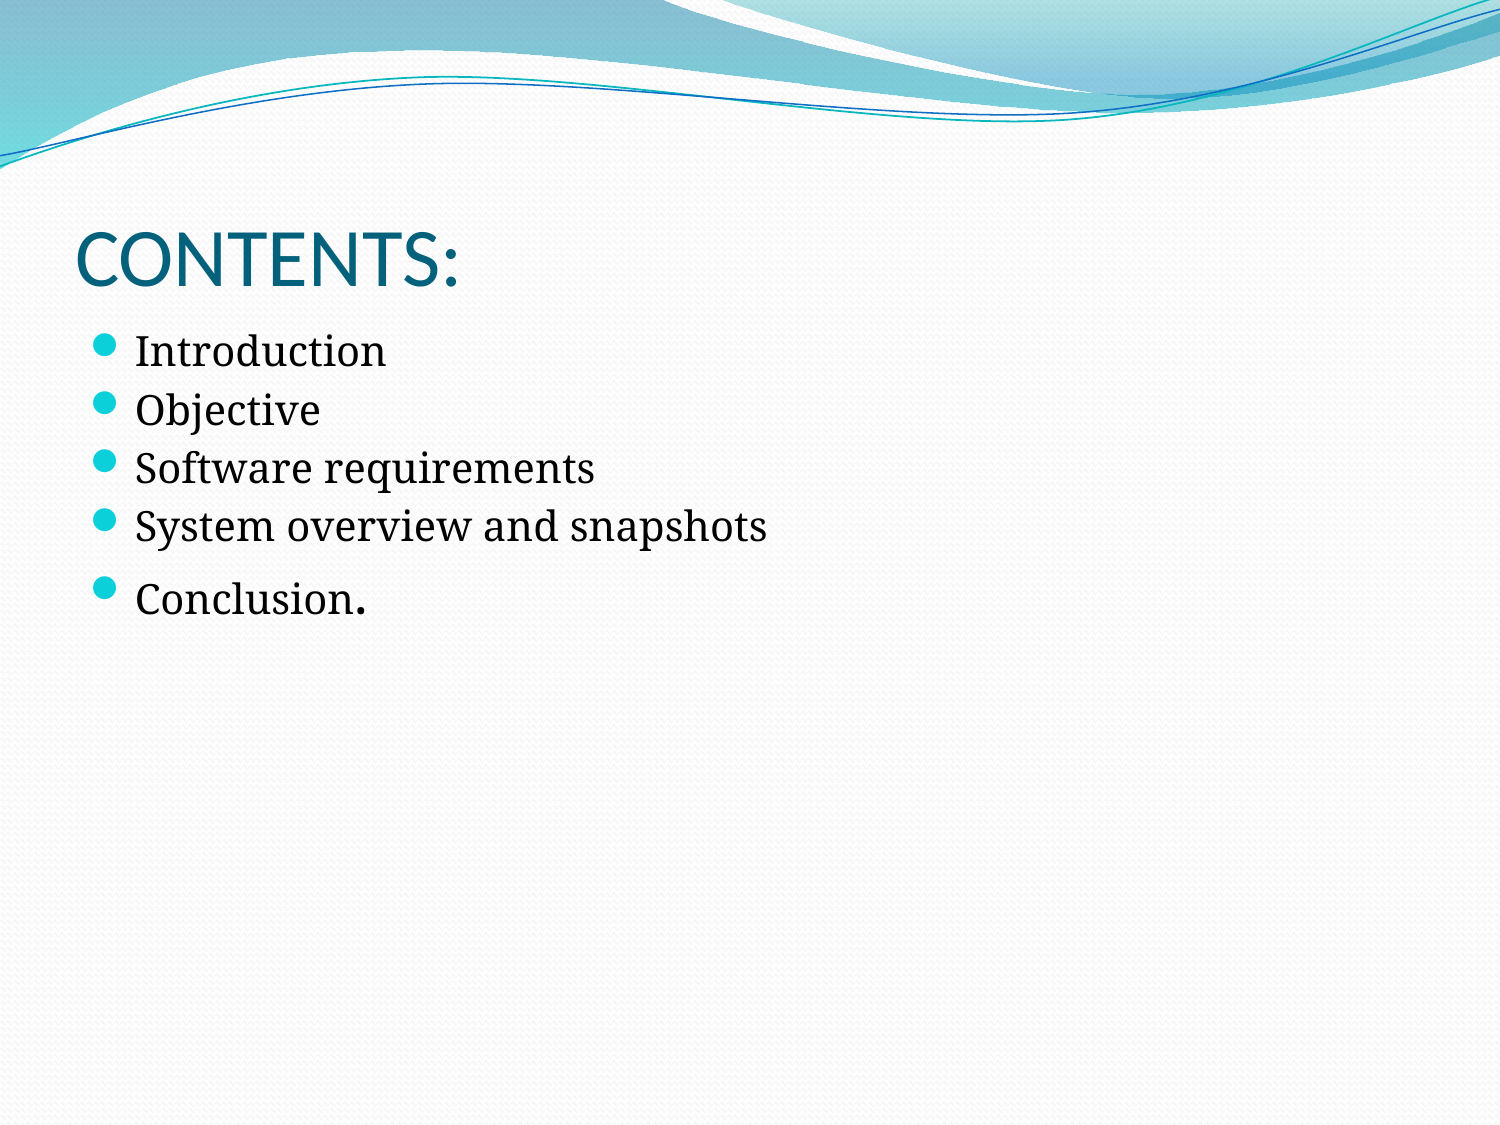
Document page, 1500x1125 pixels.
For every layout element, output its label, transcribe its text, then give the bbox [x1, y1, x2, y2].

title CONTENTS: [75, 115, 1425, 303]
list Introduction Objective Software requirements System overview and snapshots Conclusion. [75, 317, 1425, 1038]
